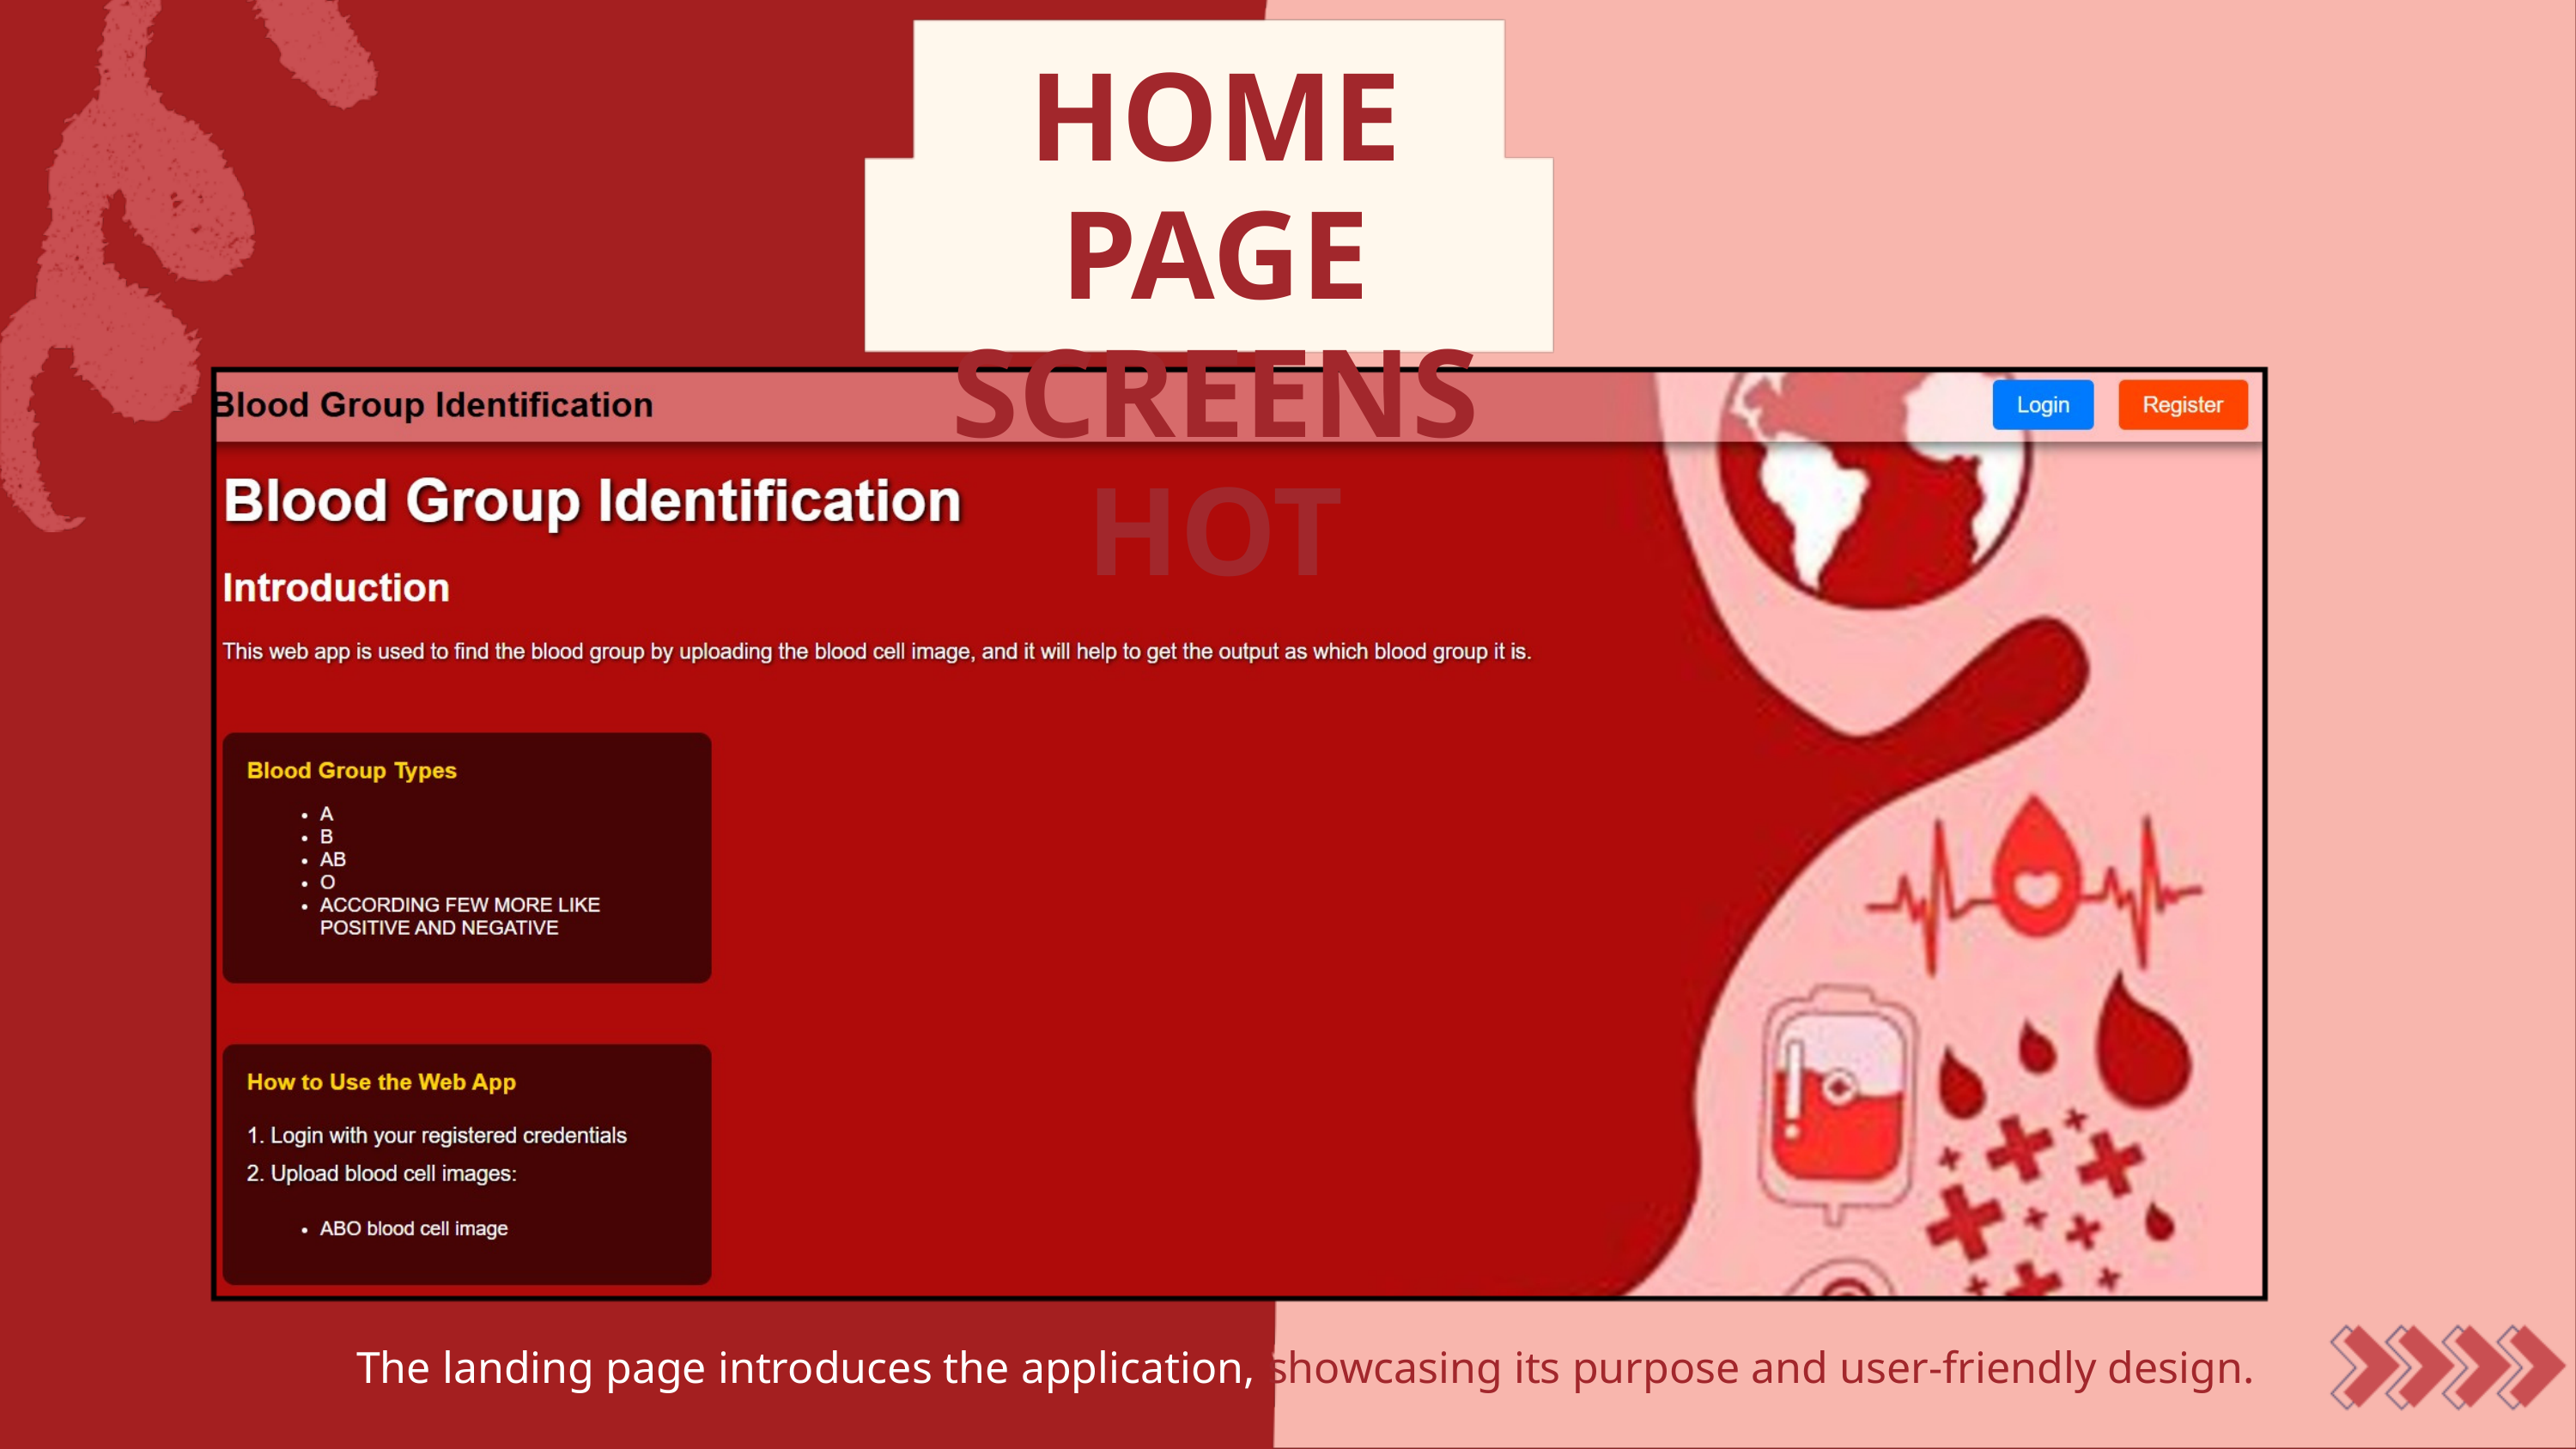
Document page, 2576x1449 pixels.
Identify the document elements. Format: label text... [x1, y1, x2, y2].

text_box [1255, 0, 2576, 1449]
text_box [0, 0, 474, 532]
text_box HOME PAGE SCREENSHOT [914, 47, 1517, 600]
text_box [203, 11, 2277, 1311]
text_box The landing page introduces the application, showcasing its purpose and user-friendly design. [356, 1331, 2332, 1392]
